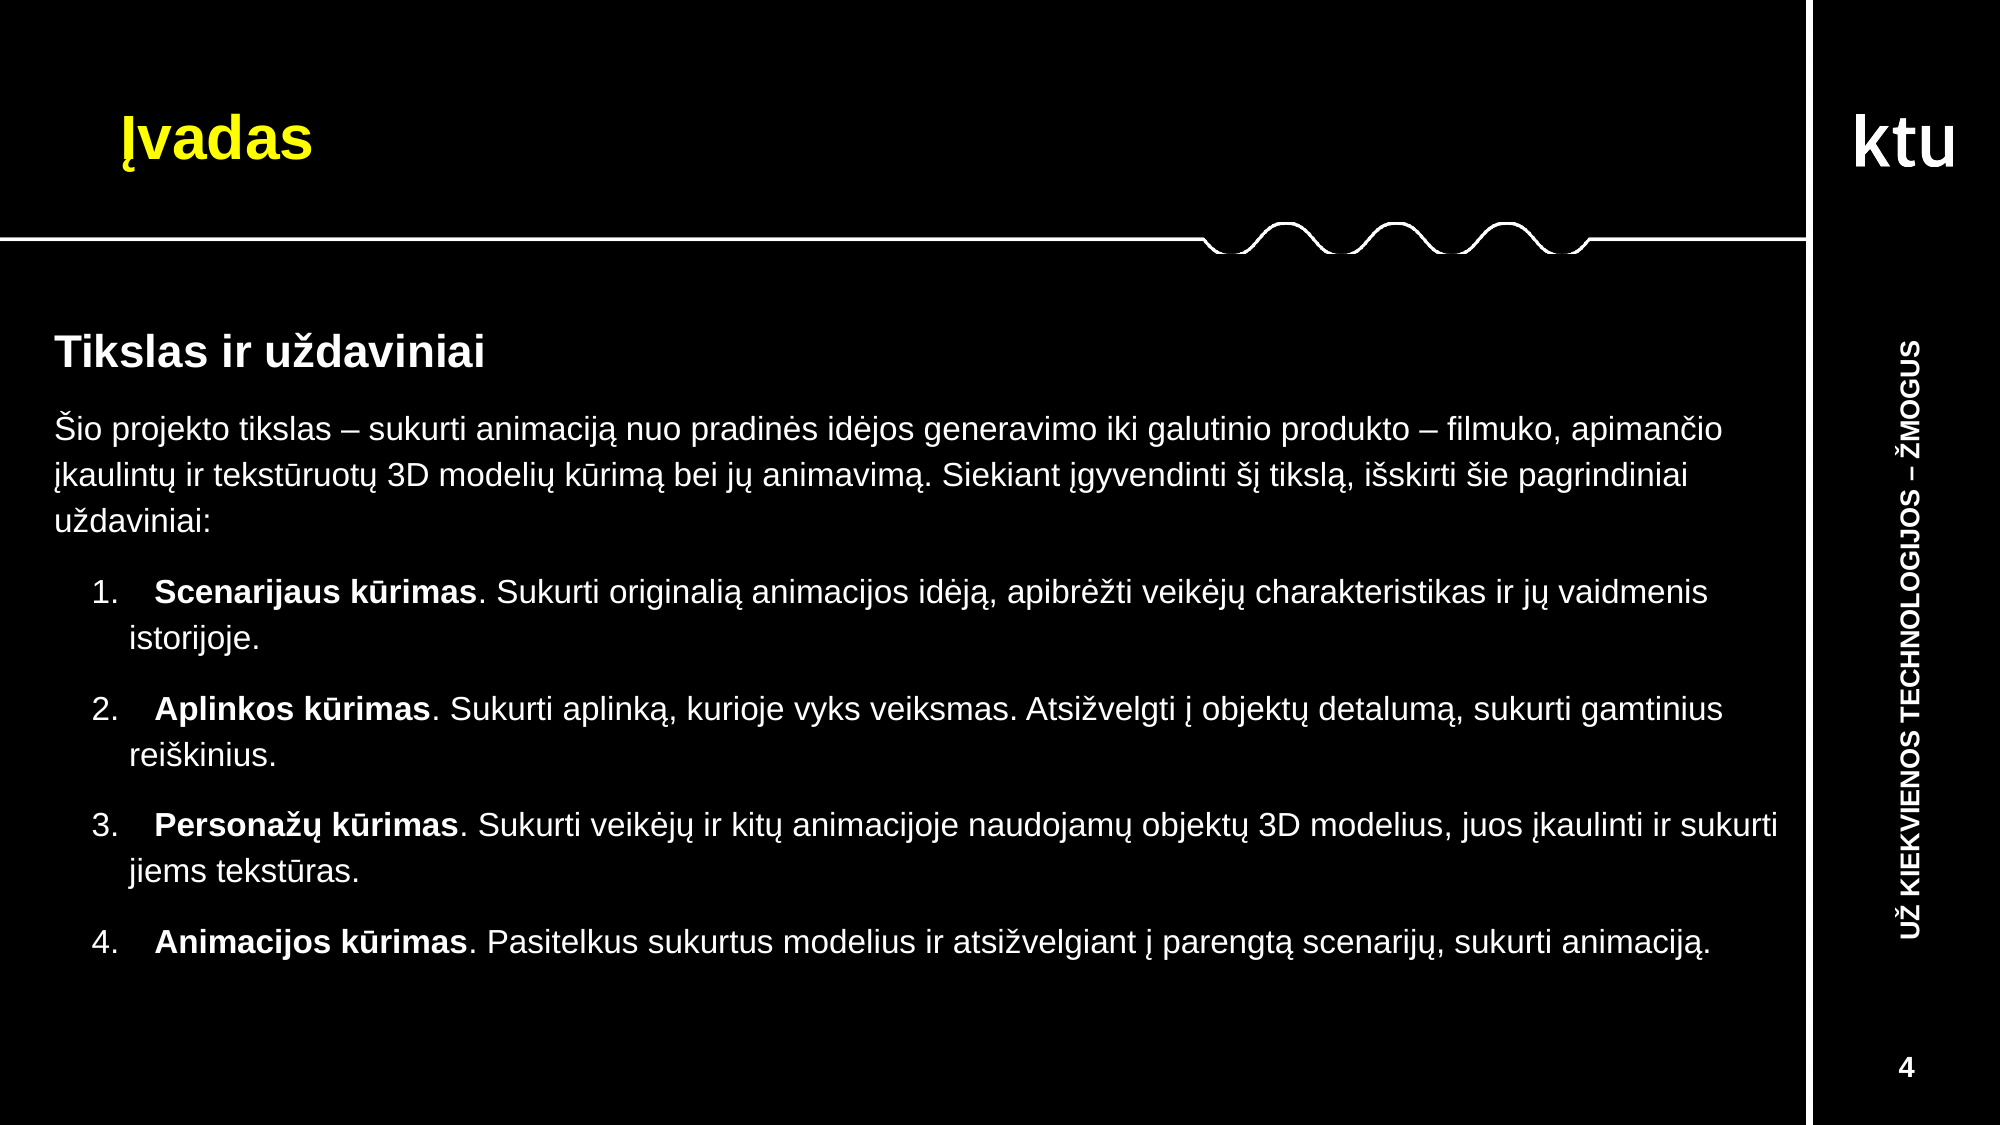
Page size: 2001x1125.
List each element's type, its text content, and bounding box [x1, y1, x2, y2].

picture [0, 0, 1814, 1125]
text_box Tikslas ir uždaviniai Šio projekto tikslas – sukurti animaciją nuo pradinės idėjos generavimo iki galutinio produkto – filmuko, apimančio įkaulintų ir tekstūruotų 3D modelių kūrimą bei jų animavimą. Siekiant įgyvendinti šį tikslą, išskirti šie pagrindiniai uždaviniai: 1. Scenarijaus kūrimas. Sukurti originalią animacijos idėją, apibrėžti veikėjų charakteristikas ir jų vaidmenis istorijoje. 2. Aplinkos kūrimas. Sukurti aplinką, kurioje vyks veiksmas. Atsižvelgti į objektų detalumą, sukurti gamtinius reiškinius. 3. Personažų kūrimas. Sukurti veikėjų ir kitų animacijoje naudojamų objektų 3D modelius, juos įkaulinti ir sukurti jiems tekstūras. 4. Animacijos kūrimas. Pasitelkus sukurtus modelius ir atsižvelgiant į parengtą scenarijų, sukurti animaciją. [39, 298, 1797, 976]
text_box UŽ KIEKVIENOS TECHNOLOGIJOS – ŽMOGUS [1819, 234, 2000, 956]
text_box ‹#› [1831, 1031, 1983, 1091]
picture [1855, 113, 1954, 167]
text_box Įvadas [105, 98, 1731, 183]
